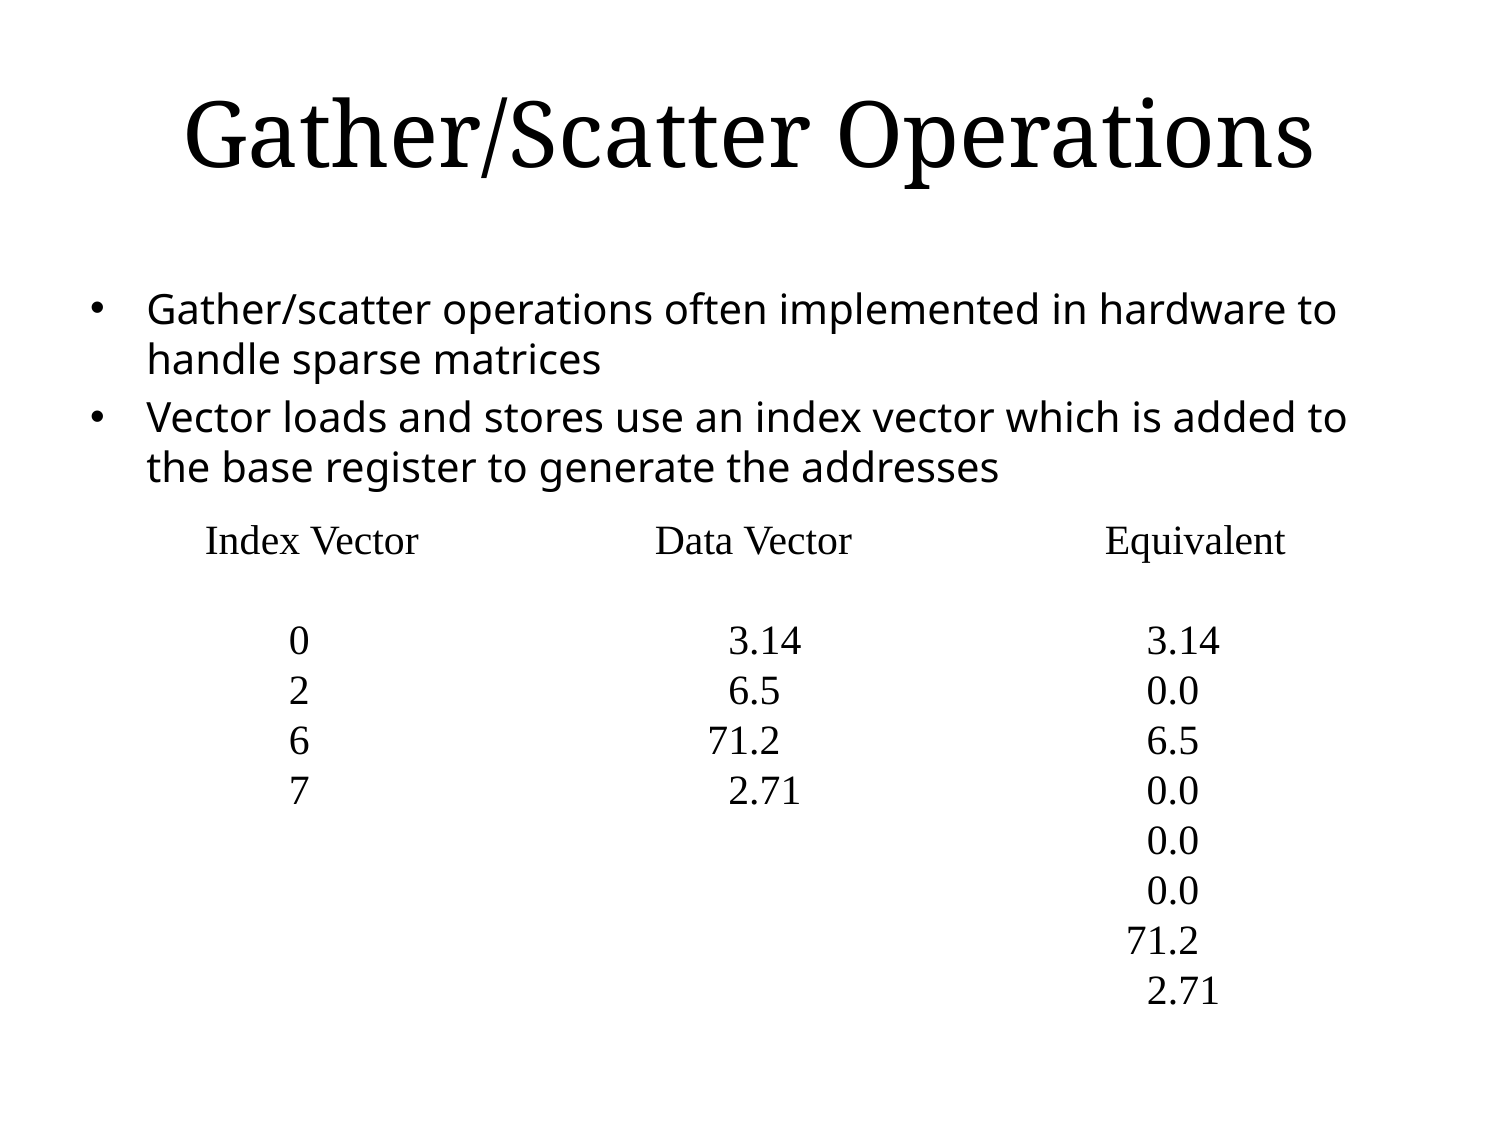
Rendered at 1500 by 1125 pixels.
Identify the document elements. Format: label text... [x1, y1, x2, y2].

list Gather/scatter operations often implemented in hardware to handle sparse matrices Vector loads and stores use an index vector which is added to the base register to generate the addresses [75, 275, 1425, 993]
text_box Index Vector Data Vector Equivalent 0 3.14 3.14 2 6.5 0.0 6 71.2 6.5 7 2.71 0.0 0.0 0.0 71.2 2.71 [189, 505, 1301, 1021]
title Gather/Scatter Operations [75, 37, 1425, 225]
